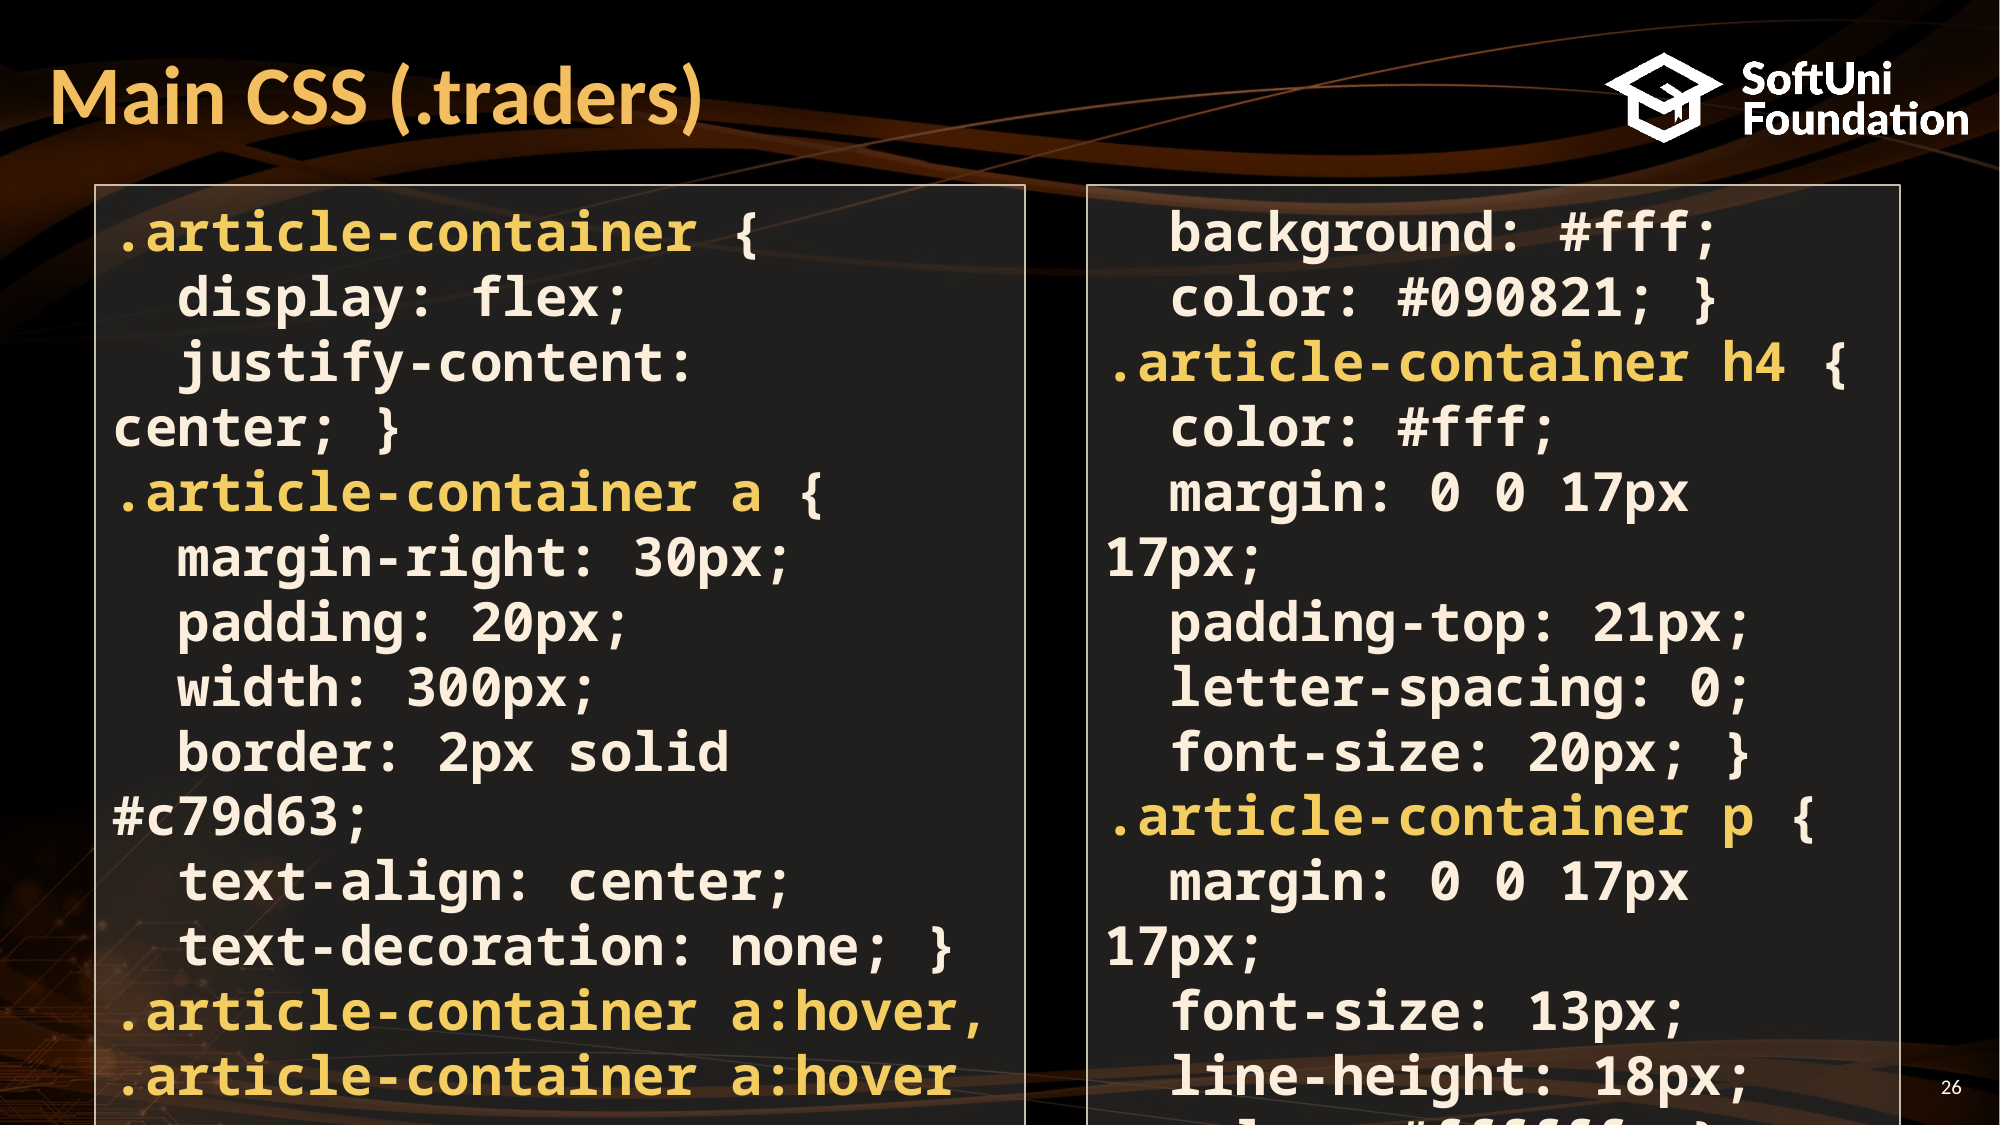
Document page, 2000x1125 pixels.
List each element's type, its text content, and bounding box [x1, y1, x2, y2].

text_box background: #fff; color: #090821; } .article-container h4 { color: #fff; margin: 0 0 17px 17px; padding-top: 21px; letter-spacing: 0; font-size: 20px; } .article-container p { margin: 0 0 17px 17px; font-size: 13px; line-height: 18px; color: #ffffff; } [1087, 185, 1900, 1125]
picture [1025, 189, 1087, 1125]
text_box .article-container { display: flex; justify-content: center; } .article-container a { margin-right: 30px; padding: 20px; width: 300px; border: 2px solid #c79d63; text-align: center; text-decoration: none; } .article-container a:hover, .article-container a:hover p, .article-container a:hover h4{ [94, 185, 1025, 1125]
slide_number 26 [1900, 1070, 1968, 1103]
title Main CSS (.traders) [30, 6, 1602, 189]
picture [0, 0, 2000, 1125]
